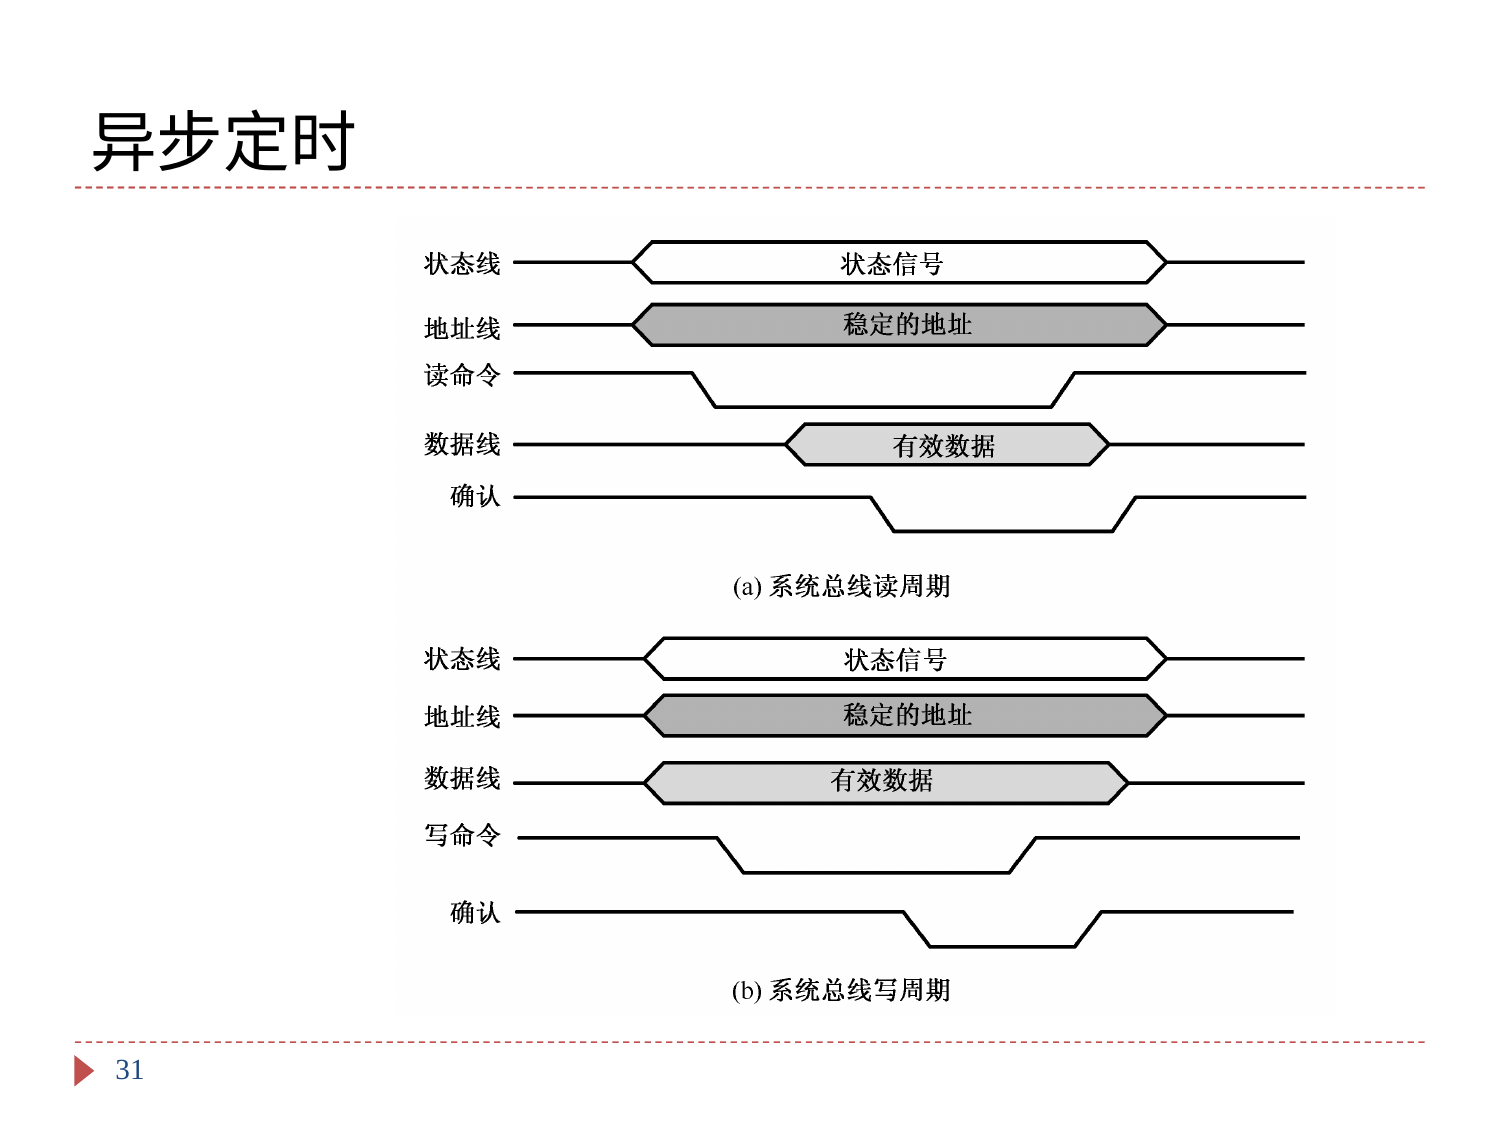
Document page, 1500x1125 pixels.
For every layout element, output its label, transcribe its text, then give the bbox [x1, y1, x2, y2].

title 异步定时 [75, 24, 1425, 188]
slide_number 31 [100, 1042, 426, 1103]
picture [395, 216, 1335, 1019]
